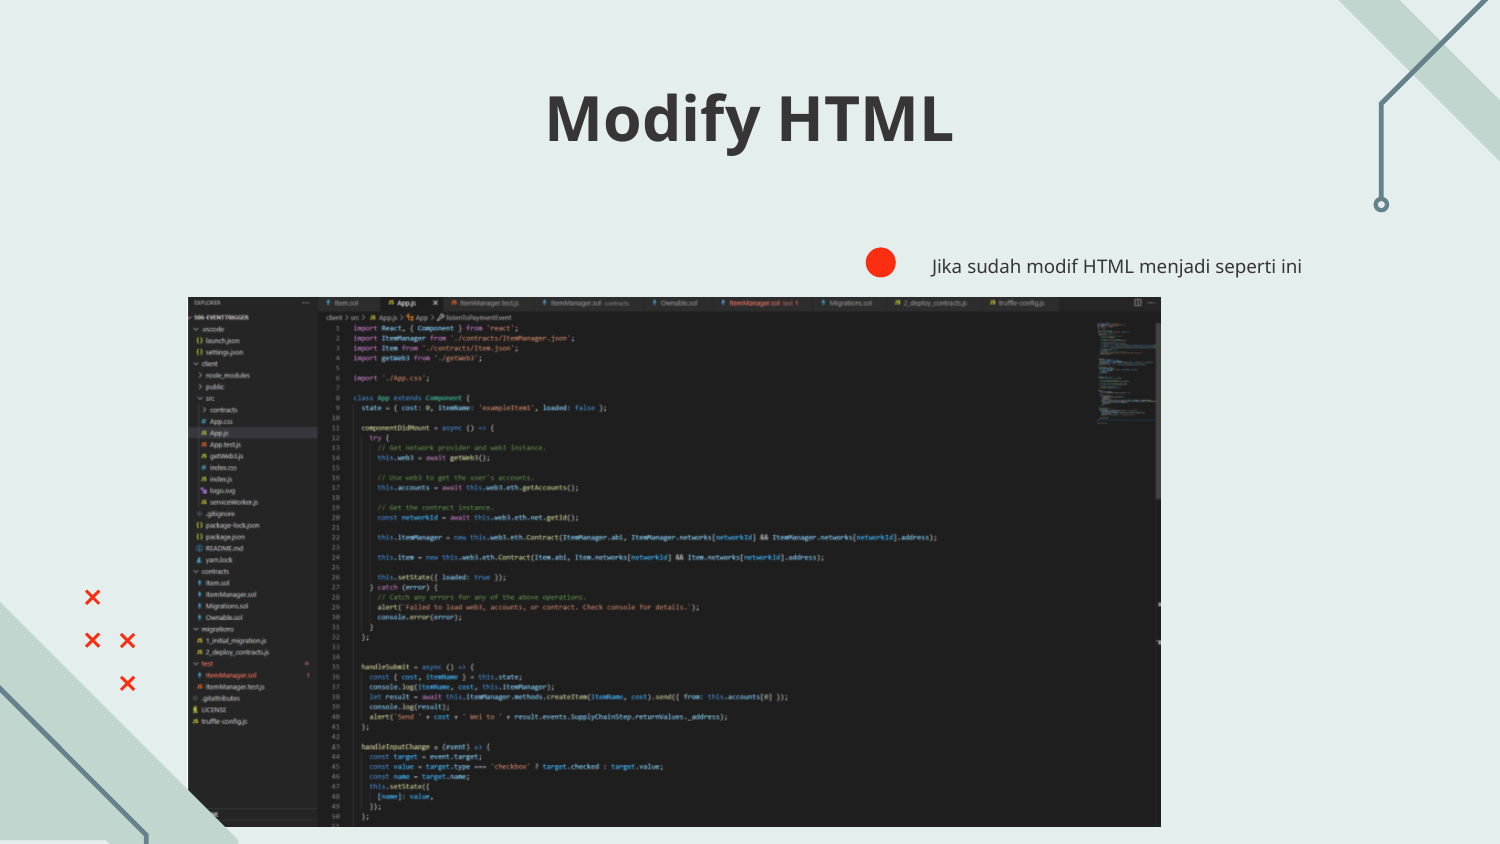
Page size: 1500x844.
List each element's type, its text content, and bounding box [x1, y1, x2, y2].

picture [642, 297, 1162, 828]
text_box [865, 247, 896, 278]
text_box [0, 208, 642, 844]
subtitle Jika sudah modif HTML menjadi seperti ini [917, 224, 1449, 308]
title Modify HTML [118, 63, 1382, 161]
